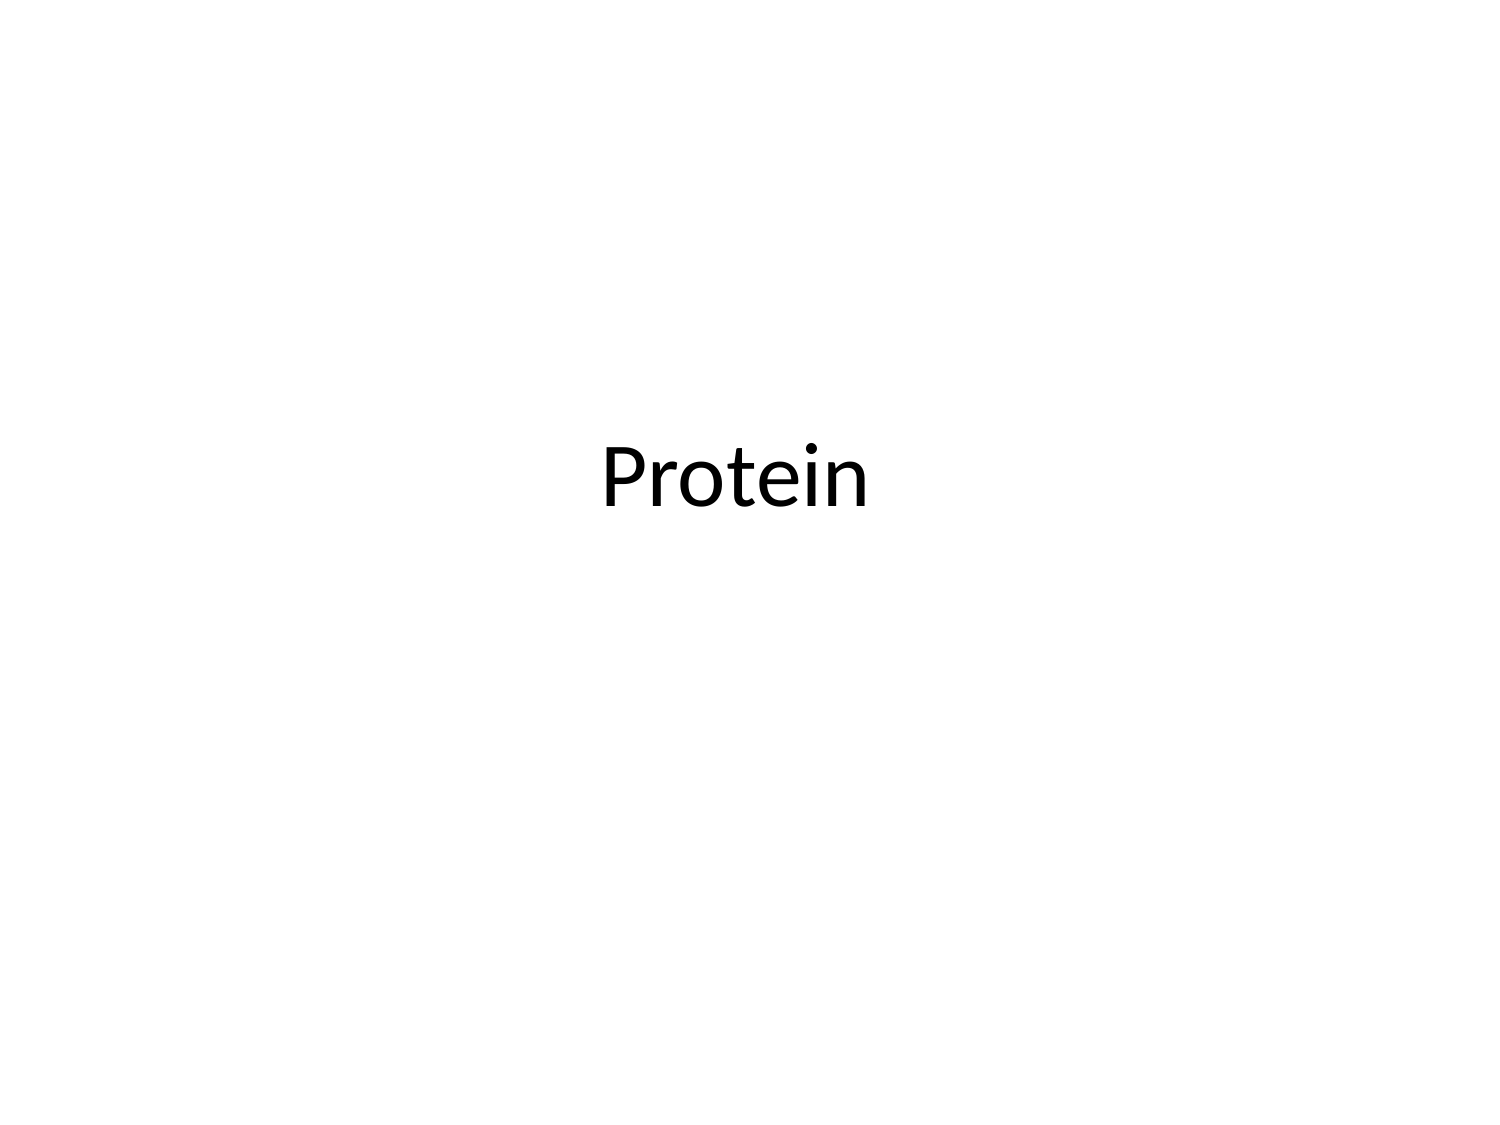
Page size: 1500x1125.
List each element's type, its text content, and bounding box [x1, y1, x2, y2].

title Protein [112, 349, 1388, 591]
